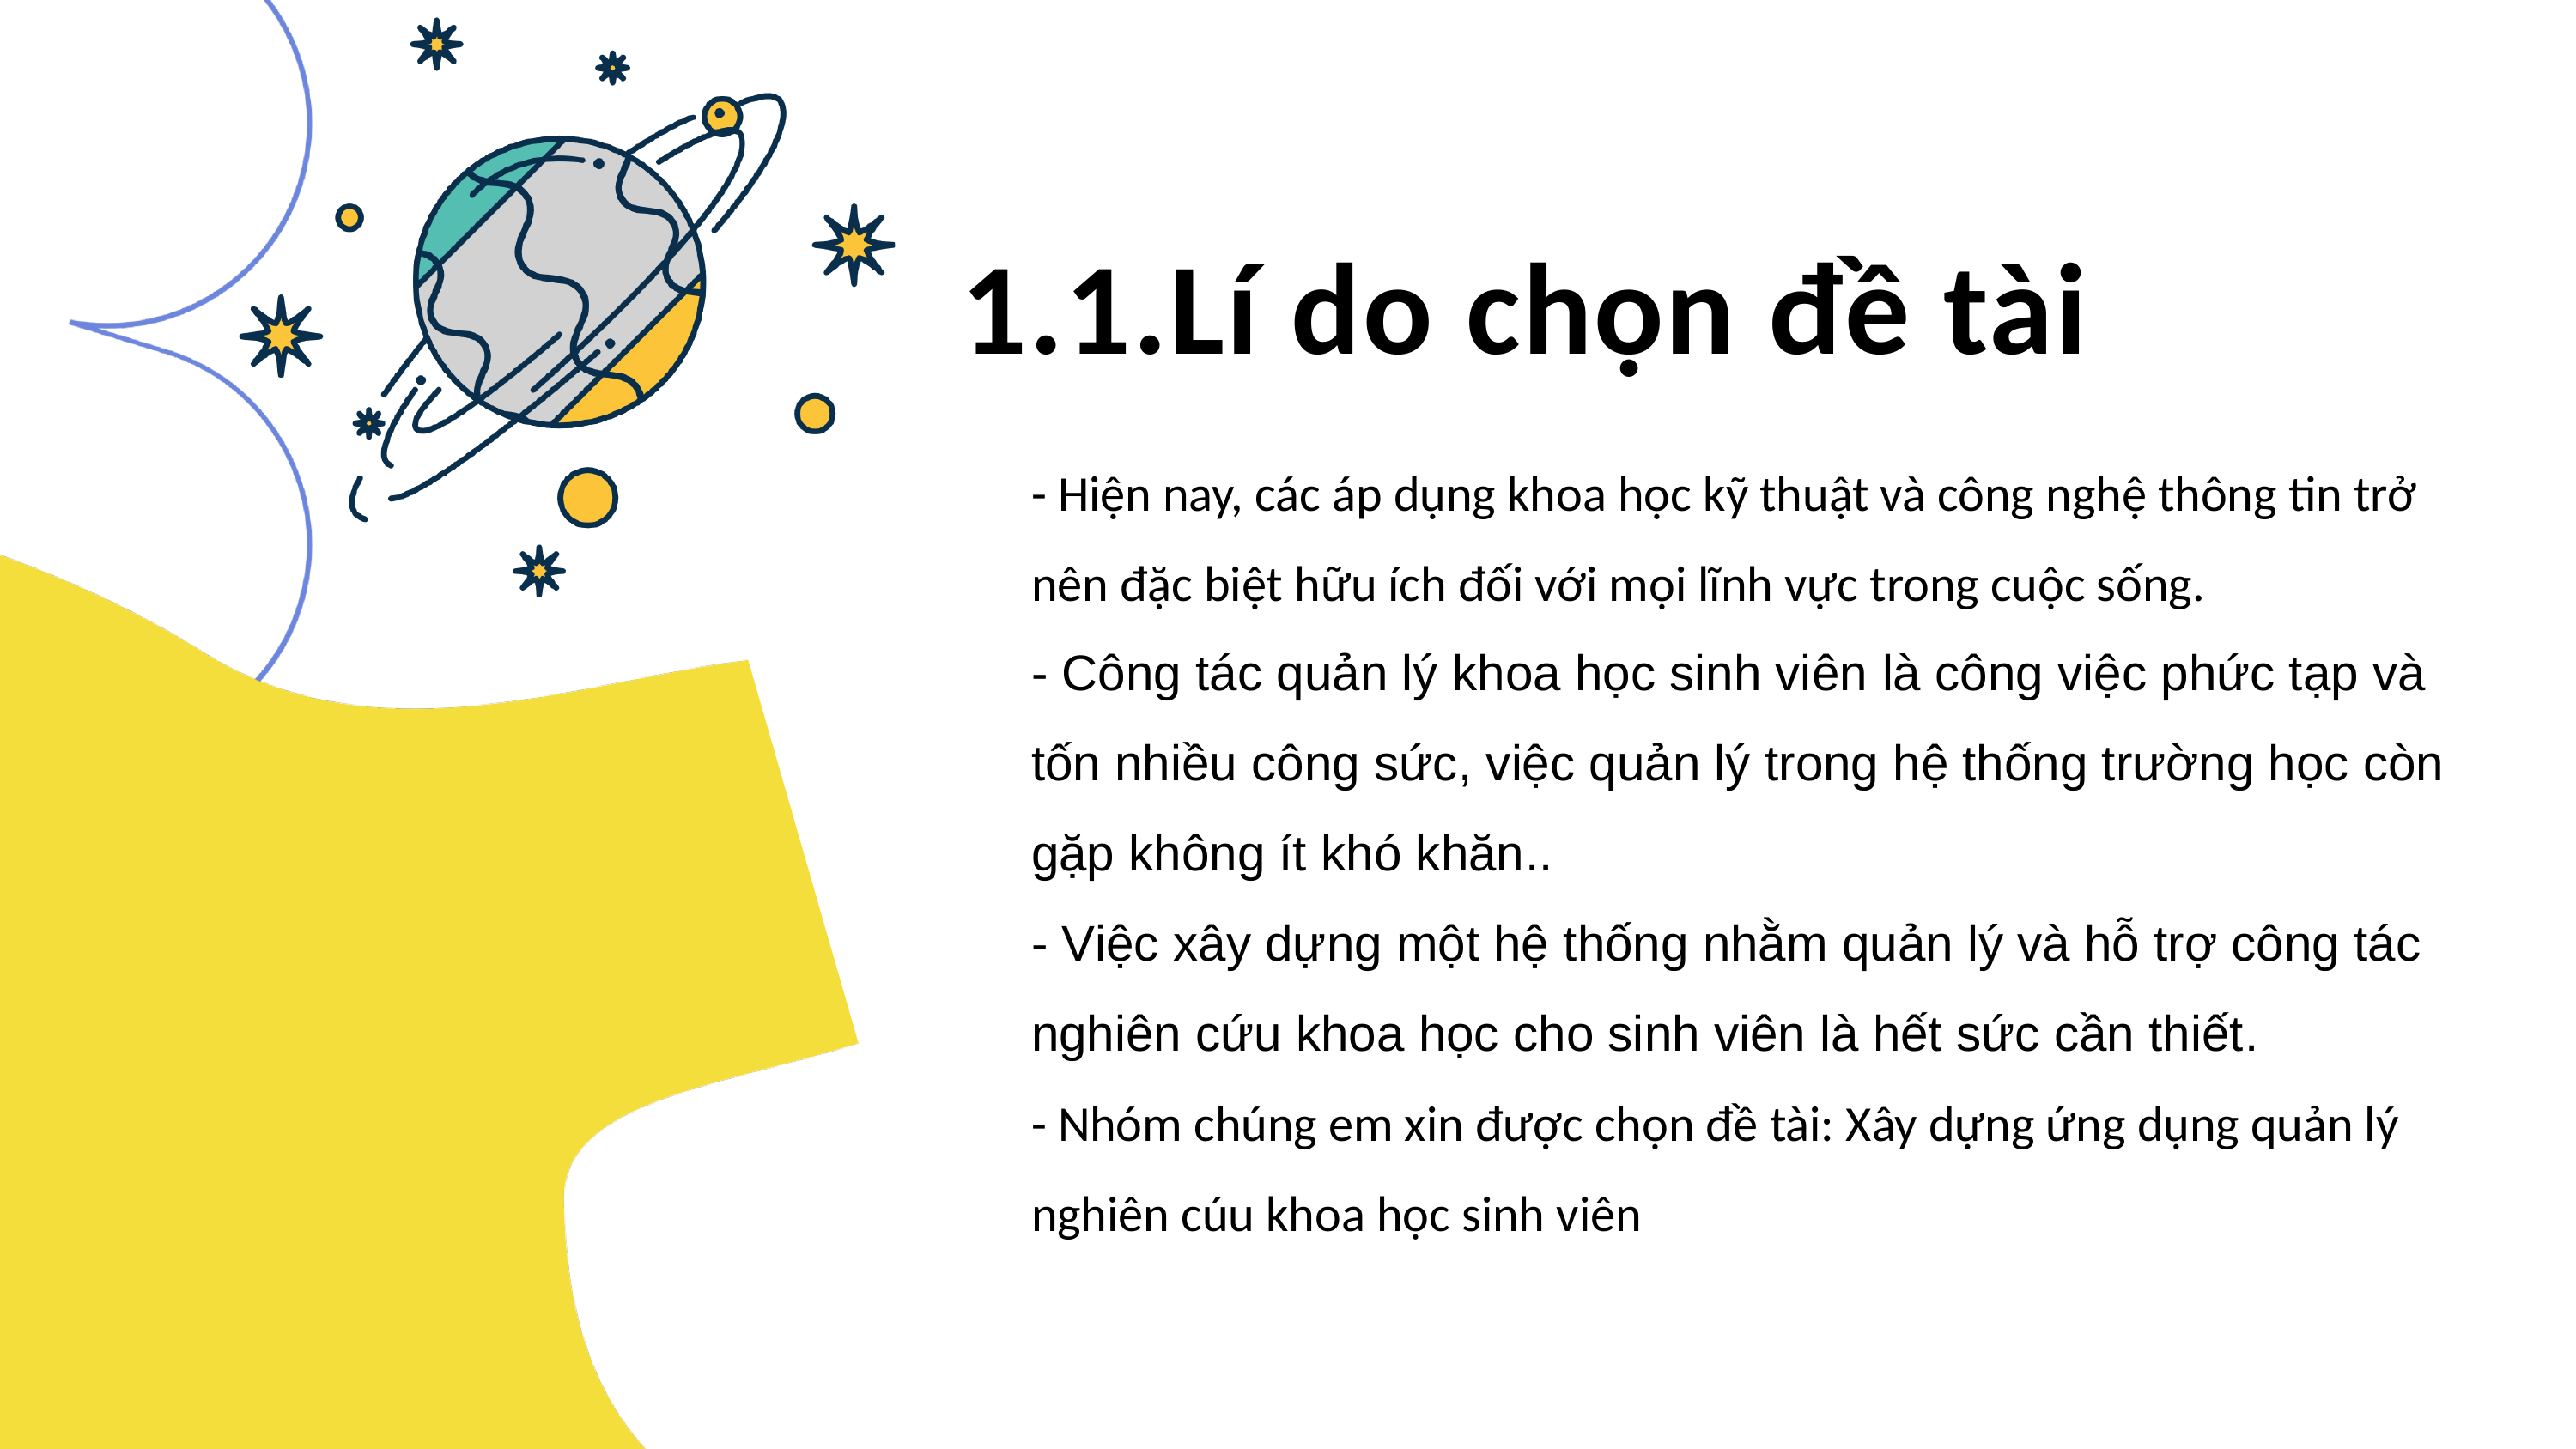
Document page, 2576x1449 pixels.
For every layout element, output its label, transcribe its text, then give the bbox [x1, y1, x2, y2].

text_box - Hiện nay, các áp dụng khoa học kỹ thuật và công nghệ thông tin trở nên đặc biệt hữu ích đối với mọi lĩnh vực trong cuộc sống. - Công tác quản lý khoa học sinh viên là công việc phức tạp và tốn nhiều công sức, việc quản lý trong hệ thống trường học còn gặp không ít khó khăn.. - Việc xây dựng một hệ thống nhằm quản lý và hỗ trợ công tác nghiên cứu khoa học cho sinh viên là hết sức cần thiết. - Nhóm chúng em xin được chọn đề tài: Xây dựng ứng dụng quản lý nghiên cúu khoa học sinh viên [1018, 424, 2507, 1248]
text_box [0, 0, 319, 534]
text_box 1.1.Lí do chọn đề tài [961, 239, 2576, 381]
text_box [0, 345, 975, 1449]
text_box [239, 17, 896, 597]
